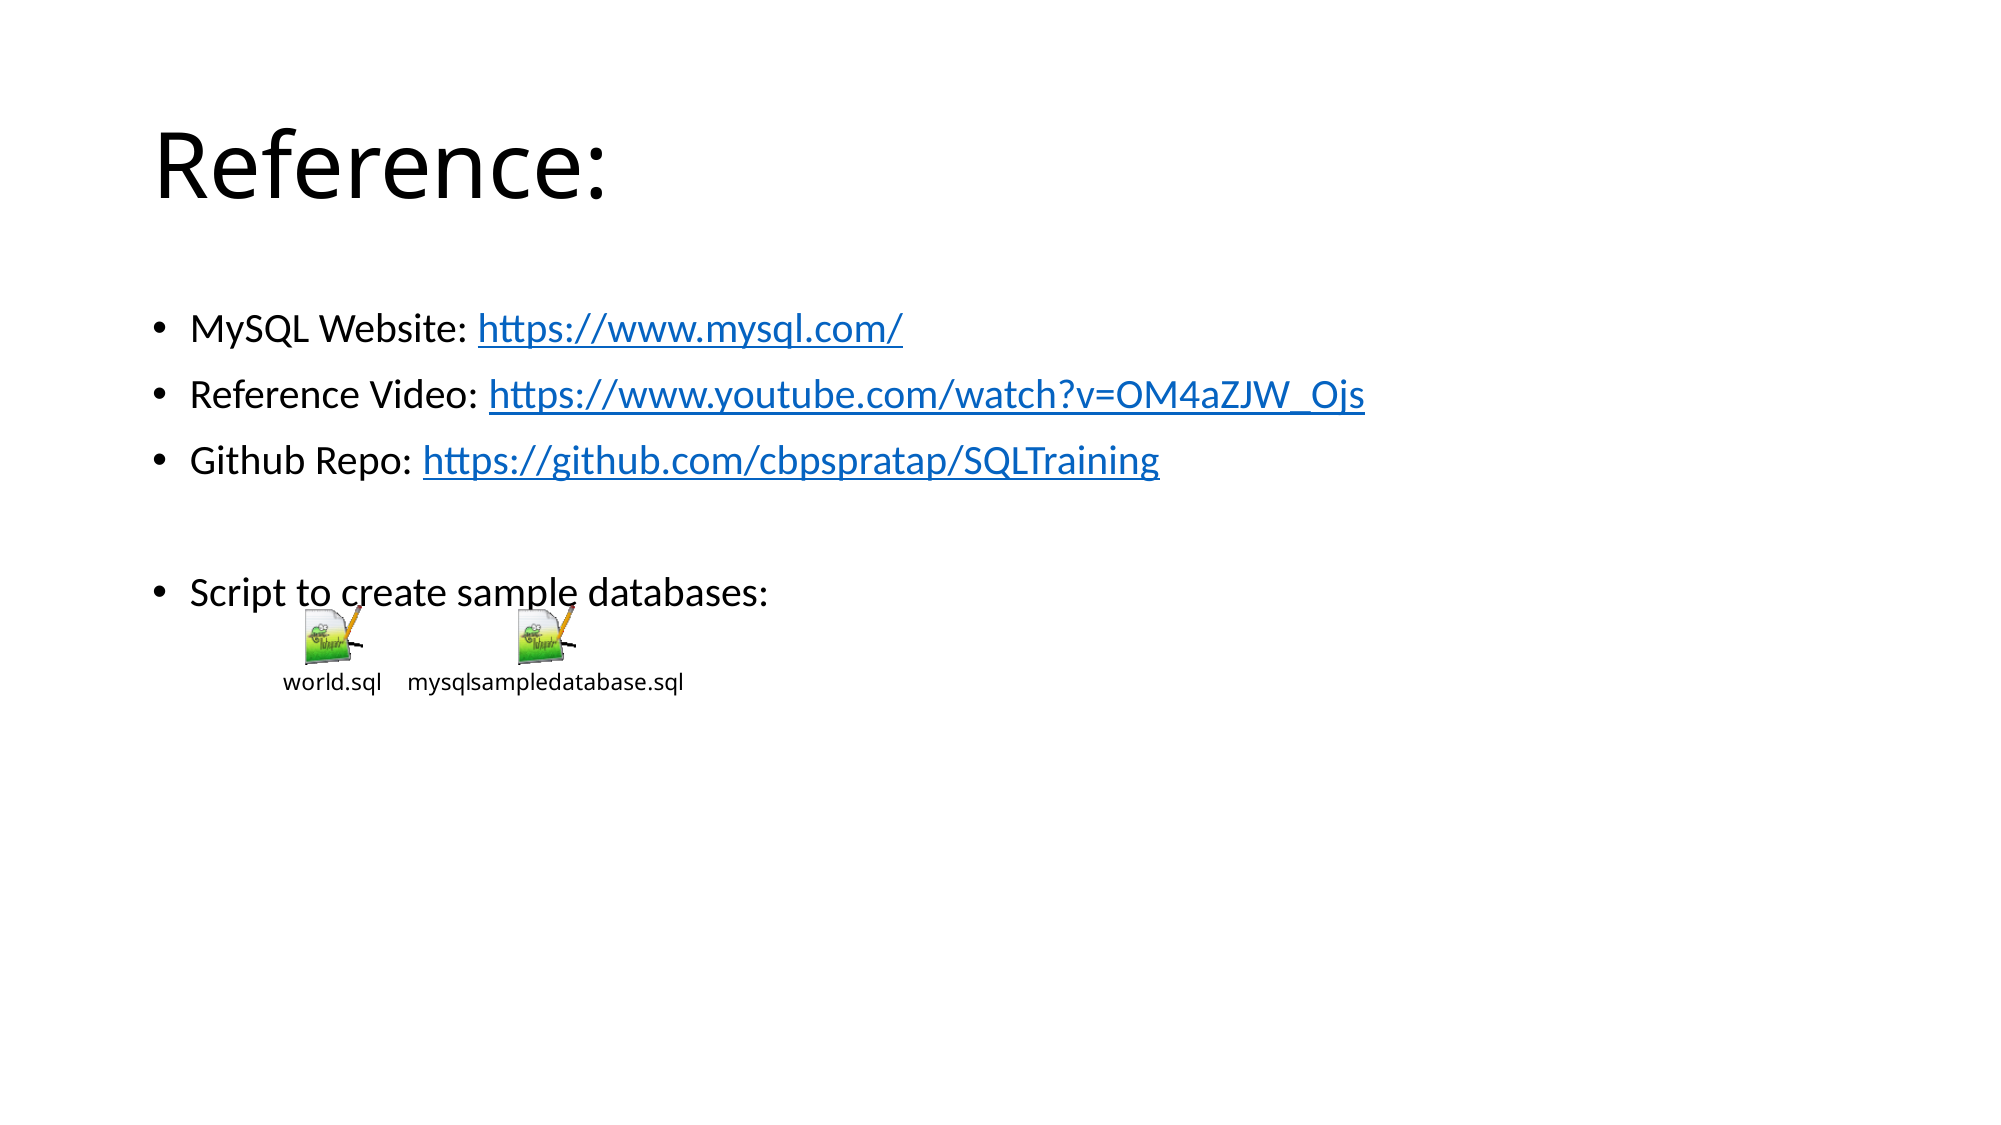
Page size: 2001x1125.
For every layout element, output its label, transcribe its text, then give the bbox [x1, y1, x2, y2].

list MySQL Website: https://www.mysql.com/ Reference Video: https://www.youtube.com/watch?v=OM4aZJW_Ojs Github Repo: https://github.com/cbpspratap/SQLTraining Script to create sample databases: [137, 299, 1863, 1014]
title Reference: [137, 59, 1863, 278]
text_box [388, 604, 704, 709]
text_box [276, 604, 388, 709]
